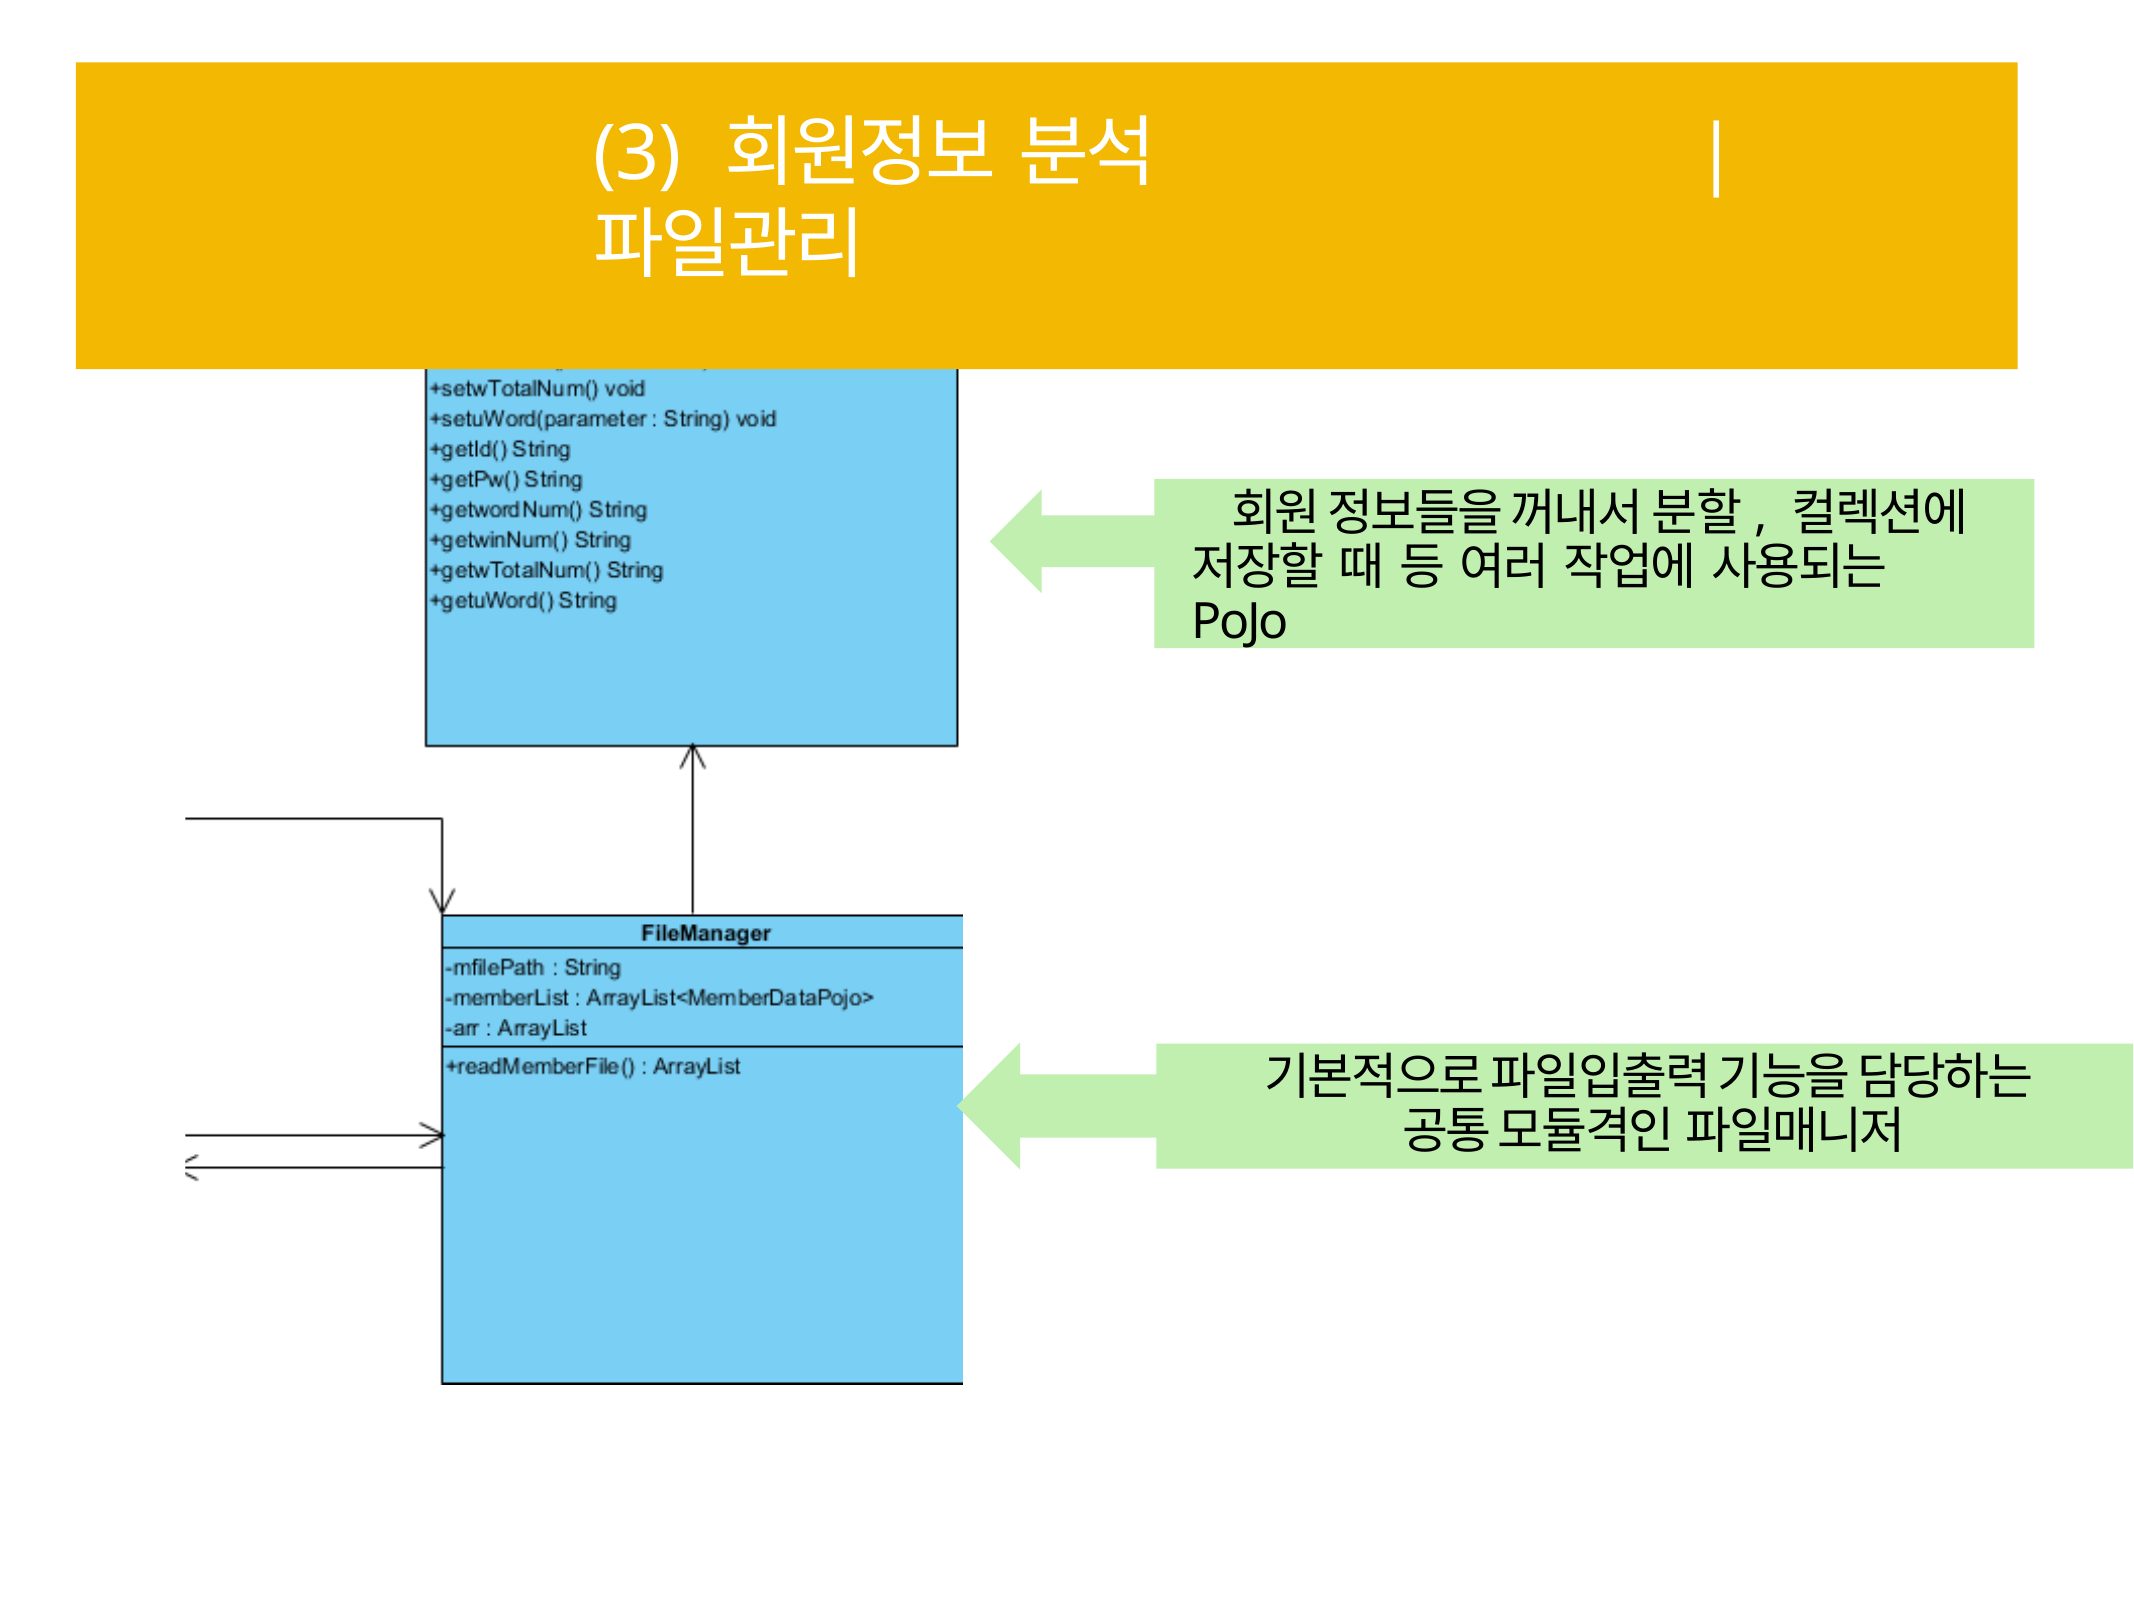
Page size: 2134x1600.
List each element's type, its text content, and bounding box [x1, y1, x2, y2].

text_box [185, 370, 963, 1385]
title (3) 회원정보 분석 | 파일관리 [75, 62, 2018, 370]
text_box [1156, 1043, 2134, 1169]
text_box 회원 정보들을 꺼내서 분할, 컬렉션에 저장할 때 등 여러 작업에 사용되는 PoJo [1154, 478, 2035, 649]
text_box [989, 489, 1154, 594]
text_box [956, 1042, 1156, 1170]
text_box 기본적으로 파일입출력 기능을 담당하는 공통 모듈격인 파일매니저 [1262, 1041, 2052, 1159]
